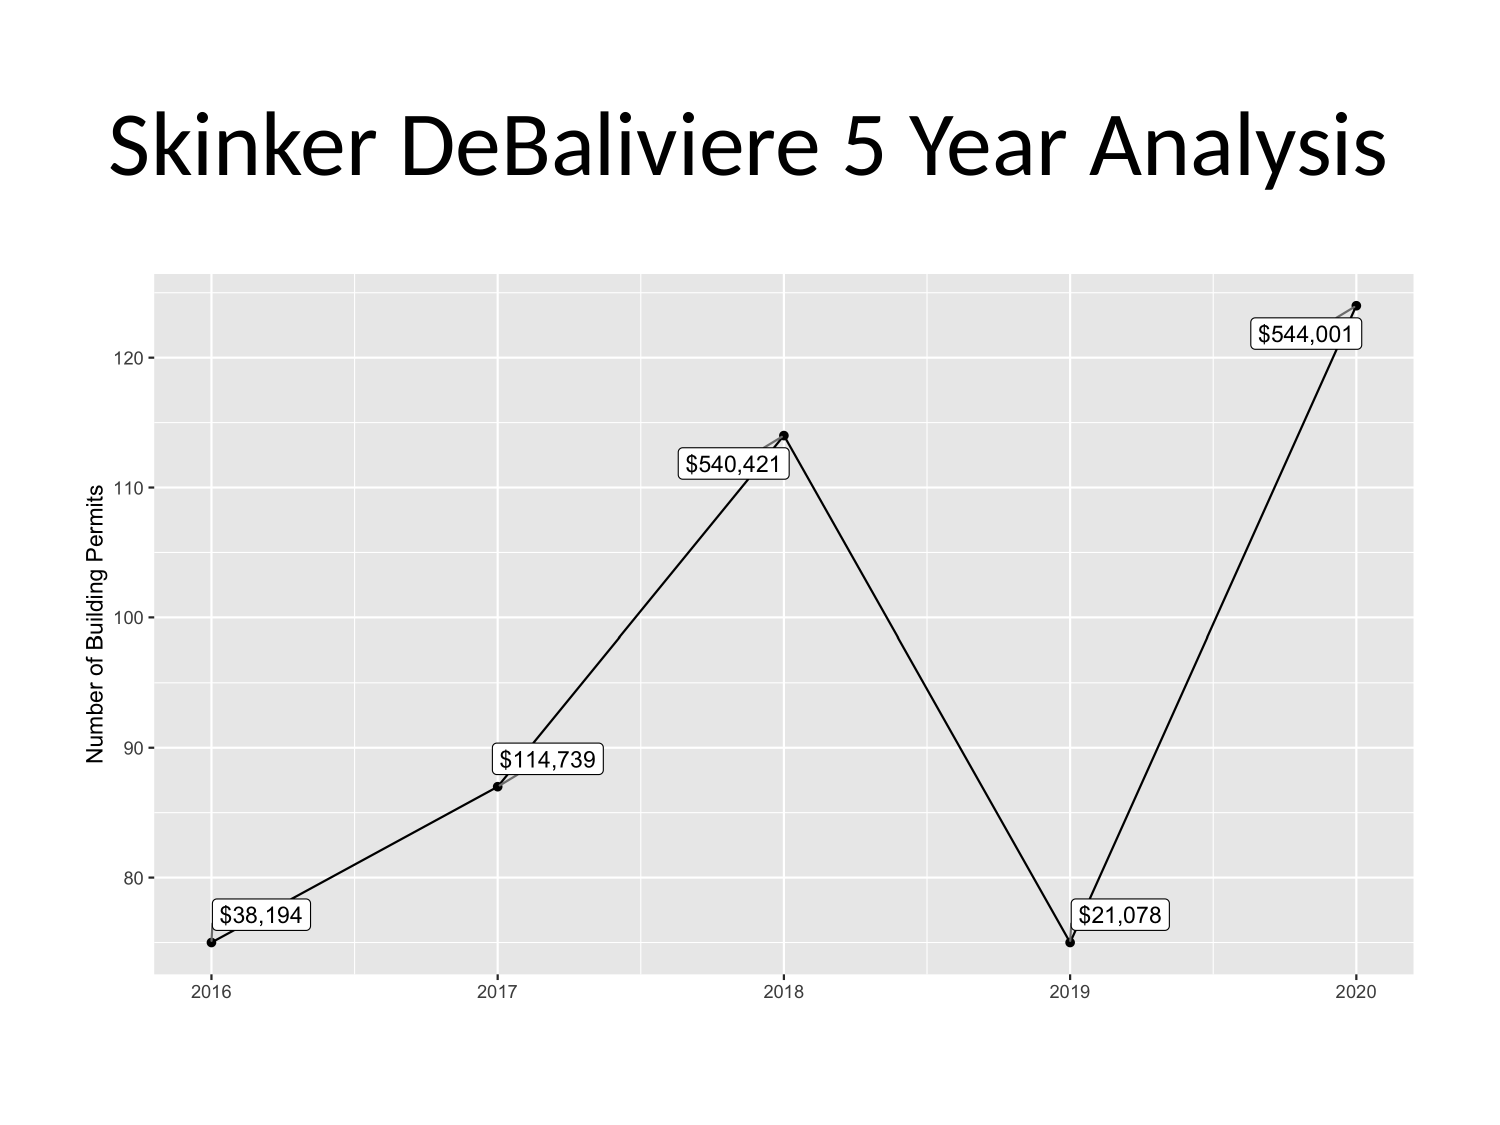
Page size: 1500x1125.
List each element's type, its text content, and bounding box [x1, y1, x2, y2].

title Skinker DeBaliviere 5 Year Analysis [75, 45, 1425, 233]
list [74, 262, 1426, 1013]
